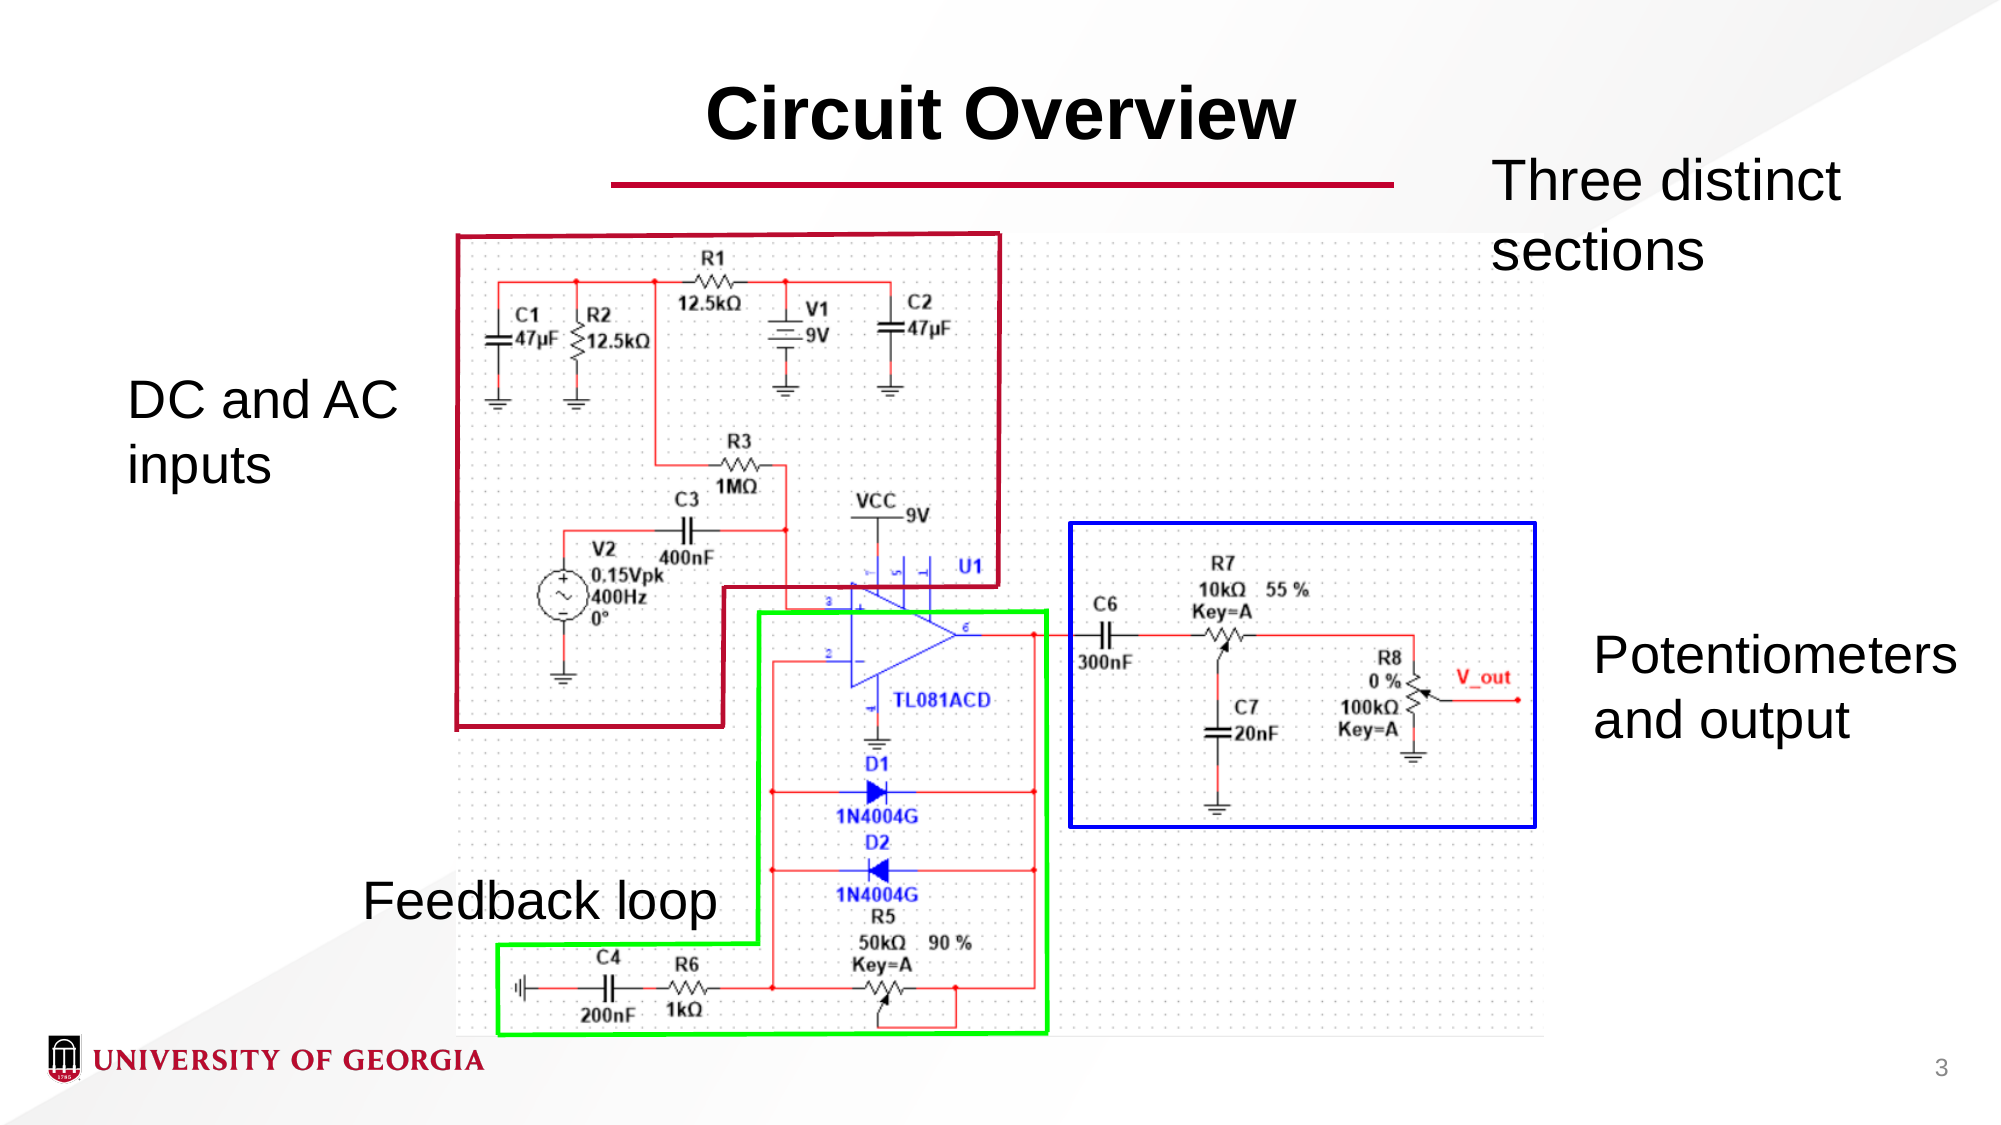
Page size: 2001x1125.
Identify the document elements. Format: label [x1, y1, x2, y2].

picture [1, 0, 2000, 1125]
text_box [997, 233, 1001, 587]
text_box [497, 1032, 1049, 1036]
text_box [458, 233, 996, 237]
